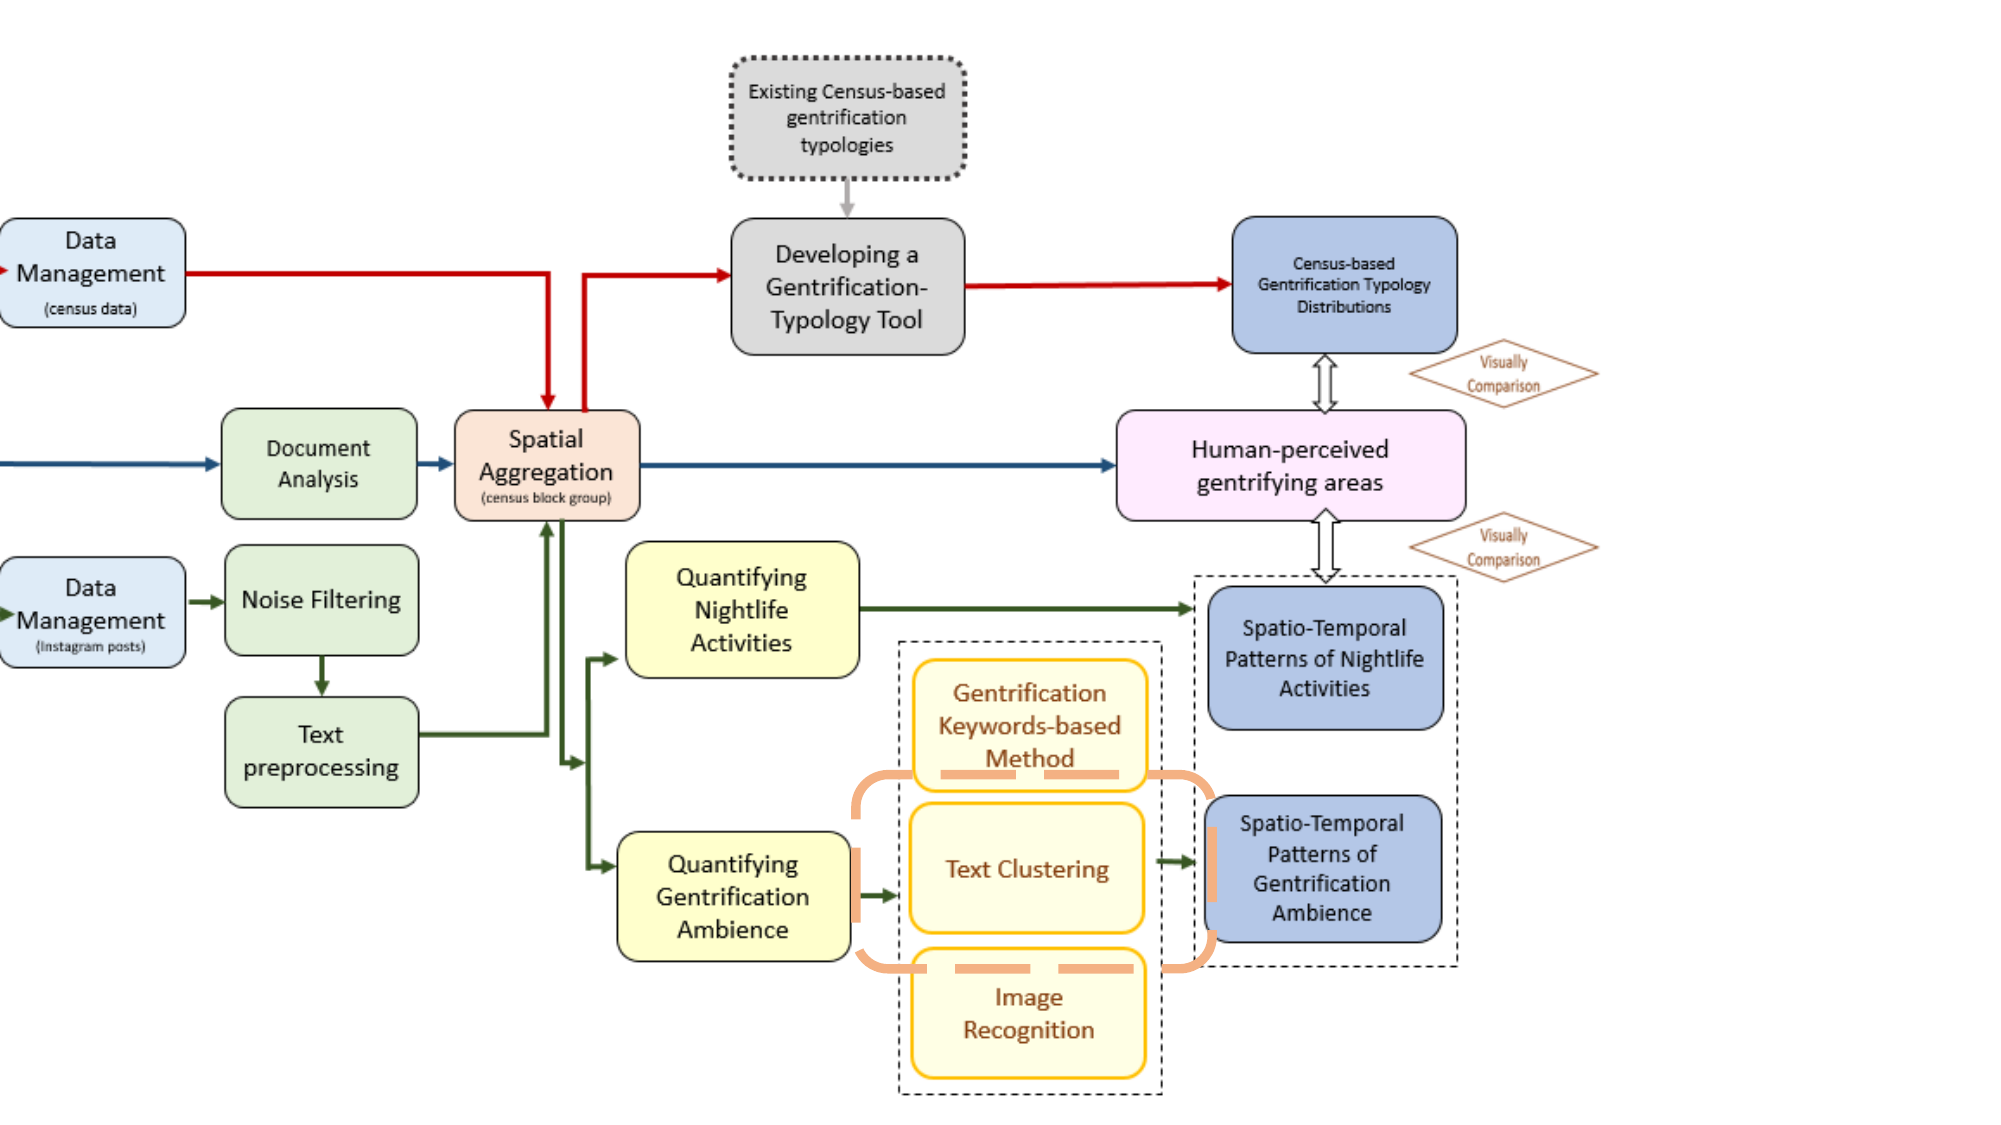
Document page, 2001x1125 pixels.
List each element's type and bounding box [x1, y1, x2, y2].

picture [0, 40, 1633, 1125]
